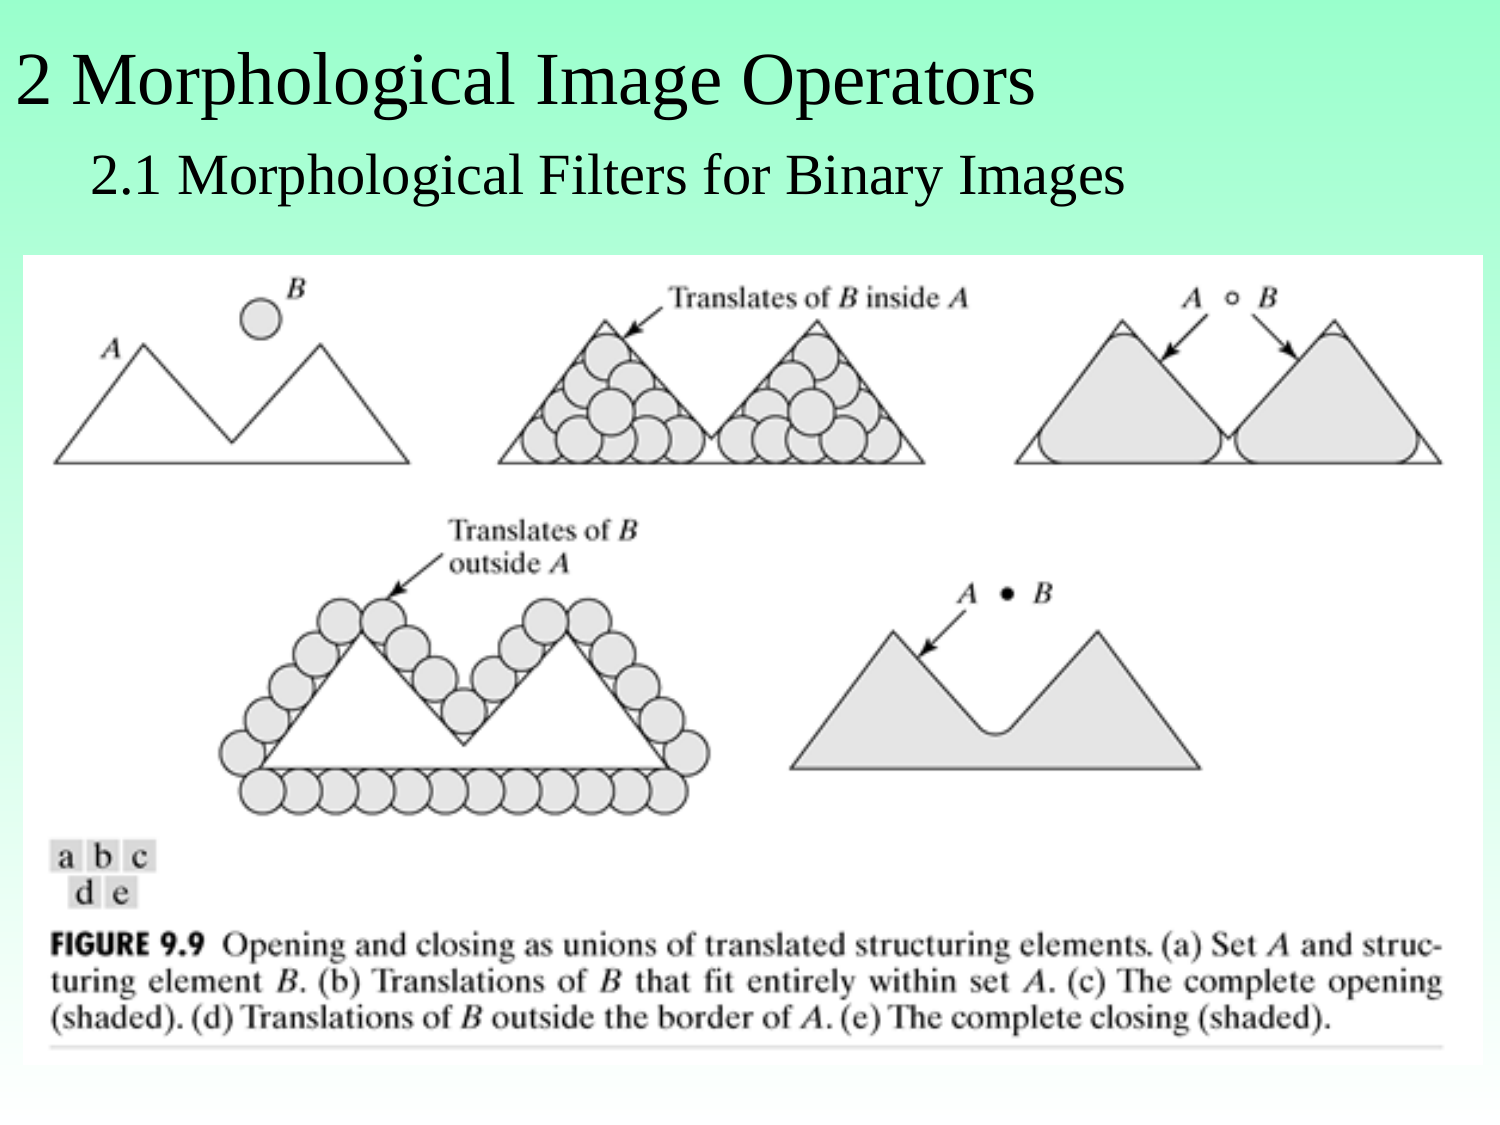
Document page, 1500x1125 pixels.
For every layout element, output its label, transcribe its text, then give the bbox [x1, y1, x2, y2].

picture [23, 255, 1483, 1065]
title 2 Morphological Image Operators 2.1 Morphological Filters for Binary Images [0, 19, 1500, 220]
